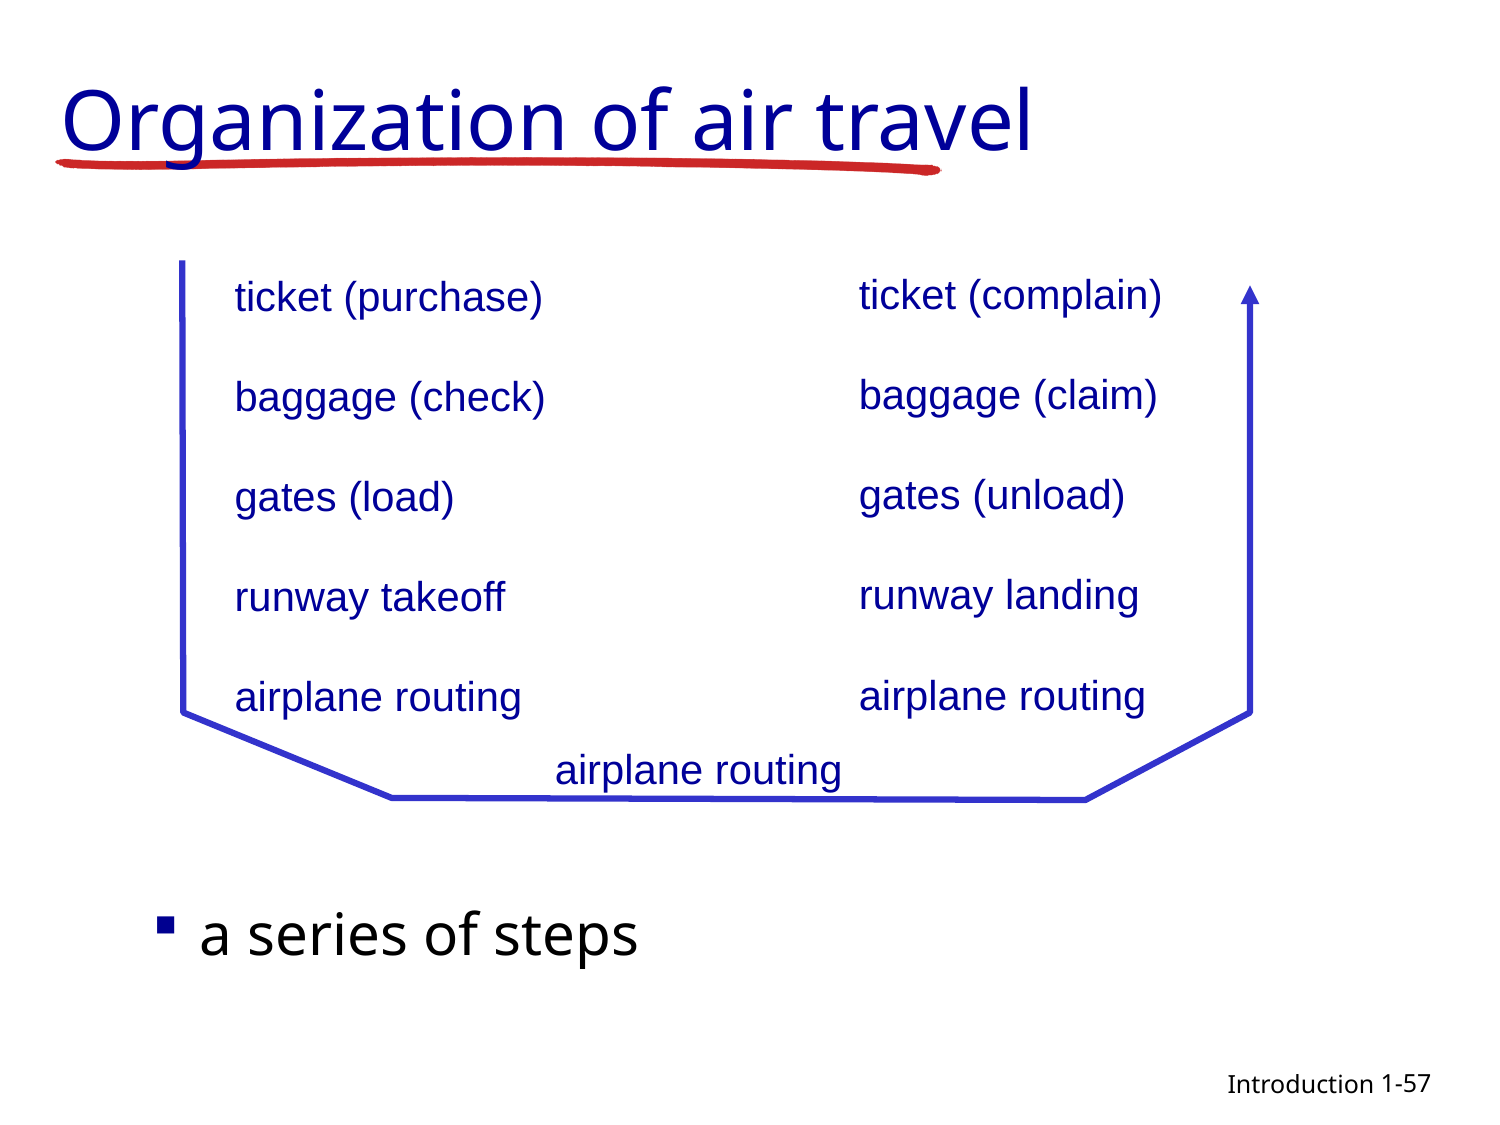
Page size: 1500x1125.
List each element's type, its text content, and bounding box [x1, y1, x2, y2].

picture [50, 152, 952, 181]
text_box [181, 260, 1251, 801]
list a series of steps [137, 900, 1413, 990]
slide_number 1-57 [1365, 1059, 1477, 1106]
title Organization of air travel [45, 23, 1321, 211]
footer Introduction [914, 1060, 1391, 1109]
